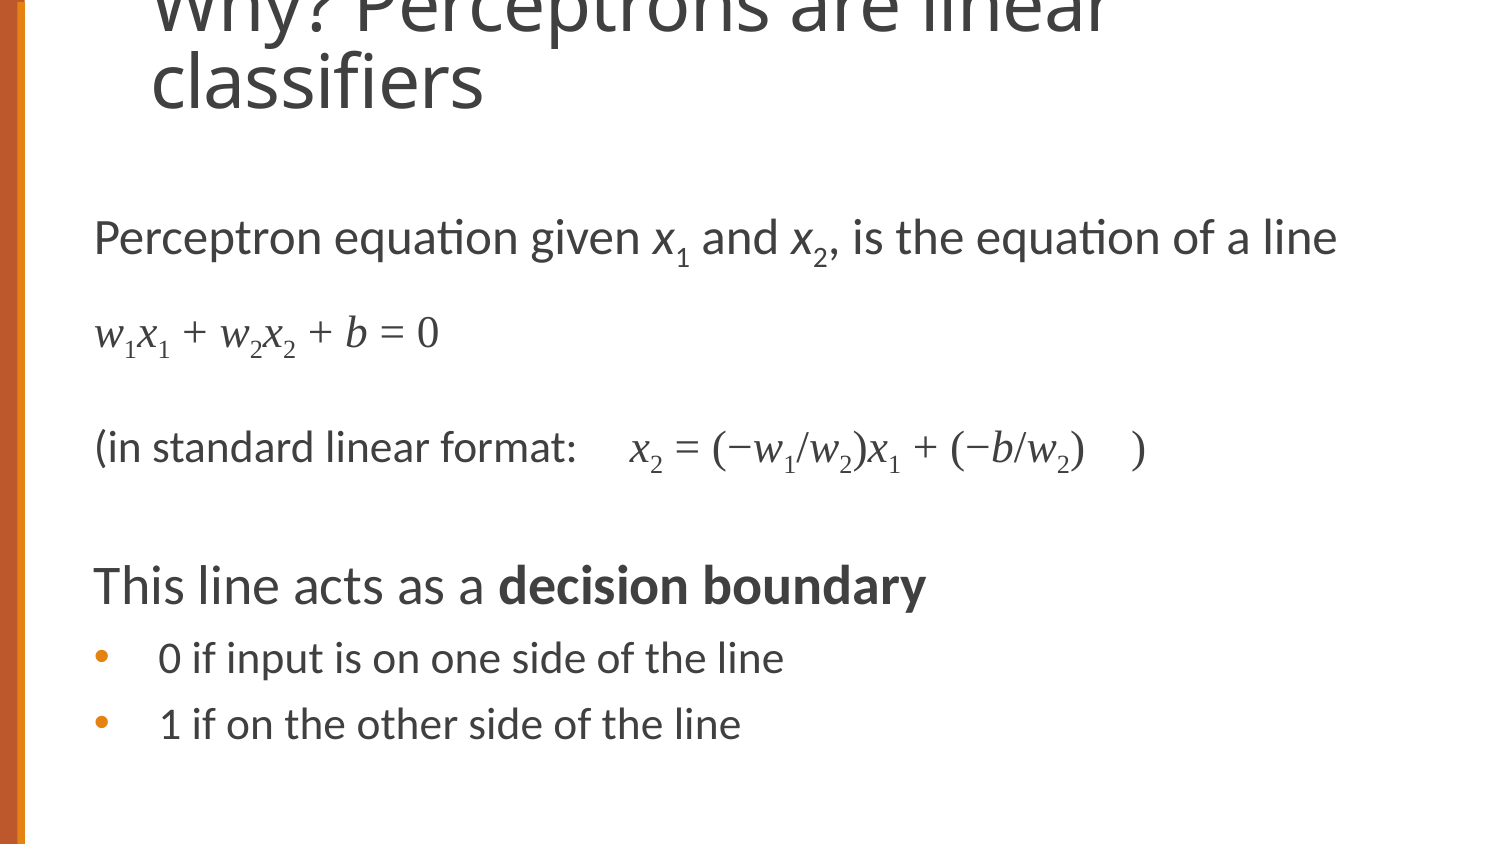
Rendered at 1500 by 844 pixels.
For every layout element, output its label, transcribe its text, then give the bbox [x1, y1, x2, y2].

title Why? Perceptrons are linear classifiers [135, 19, 1373, 132]
list Perceptron equation given x1 and x2, is the equation of a line w1x1 + w2x2 + b = 0 (in standard linear format: x2 = (−w1/w2)x1 + (−b/w2) ) This line acts as a decision boundary 0 if input is on one side of the line 1 if on the other side of the line [93, 196, 1472, 760]
